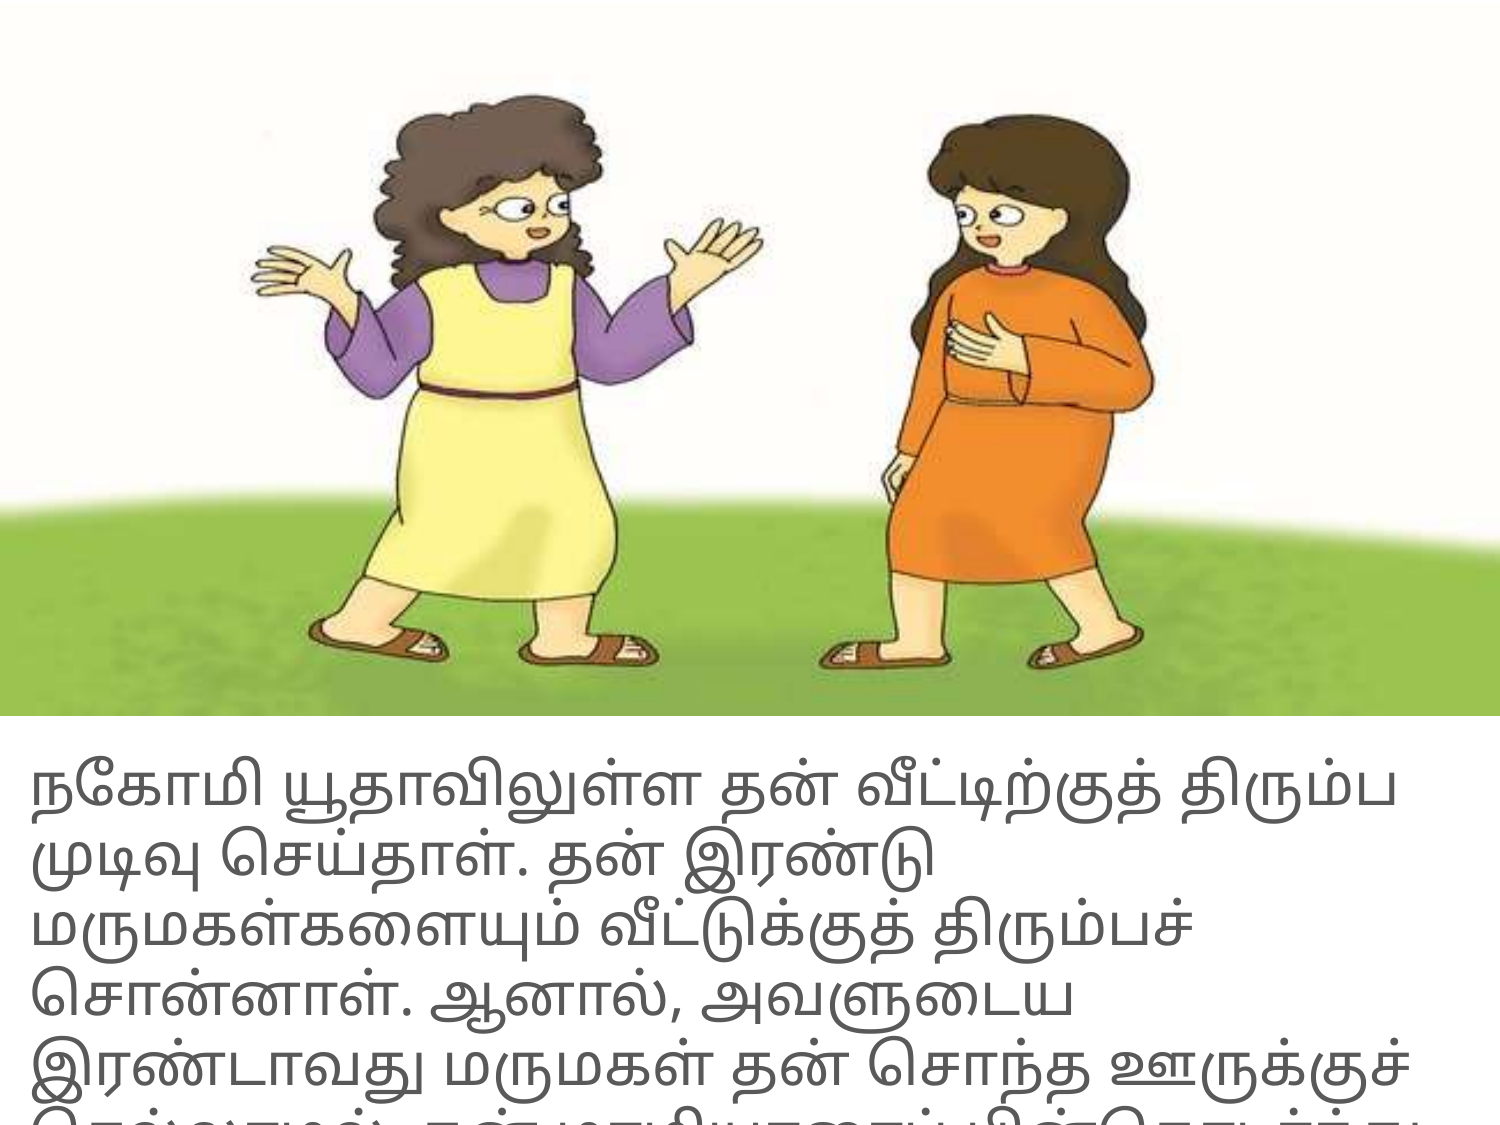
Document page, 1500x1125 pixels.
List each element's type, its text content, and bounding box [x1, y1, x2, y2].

picture [0, 1, 1500, 717]
text_box நகோமி யூதாவிலுள்ள தன் வீட்டிற்குத் திரும்ப முடிவு செய்தாள். தன் இரண்டு மருமகள்களையும் வீட்டுக்குத் திரும்பச் சொன்னாள். ஆனால், அவளுடைய இரண்டாவது மருமகள் தன் சொந்த ஊருக்குச் செல்லாமல், தன் மாமியாரைப் பின்தொடர்ந்து யூதாவில் வாழ்ந்தாள். [14, 739, 1486, 1125]
